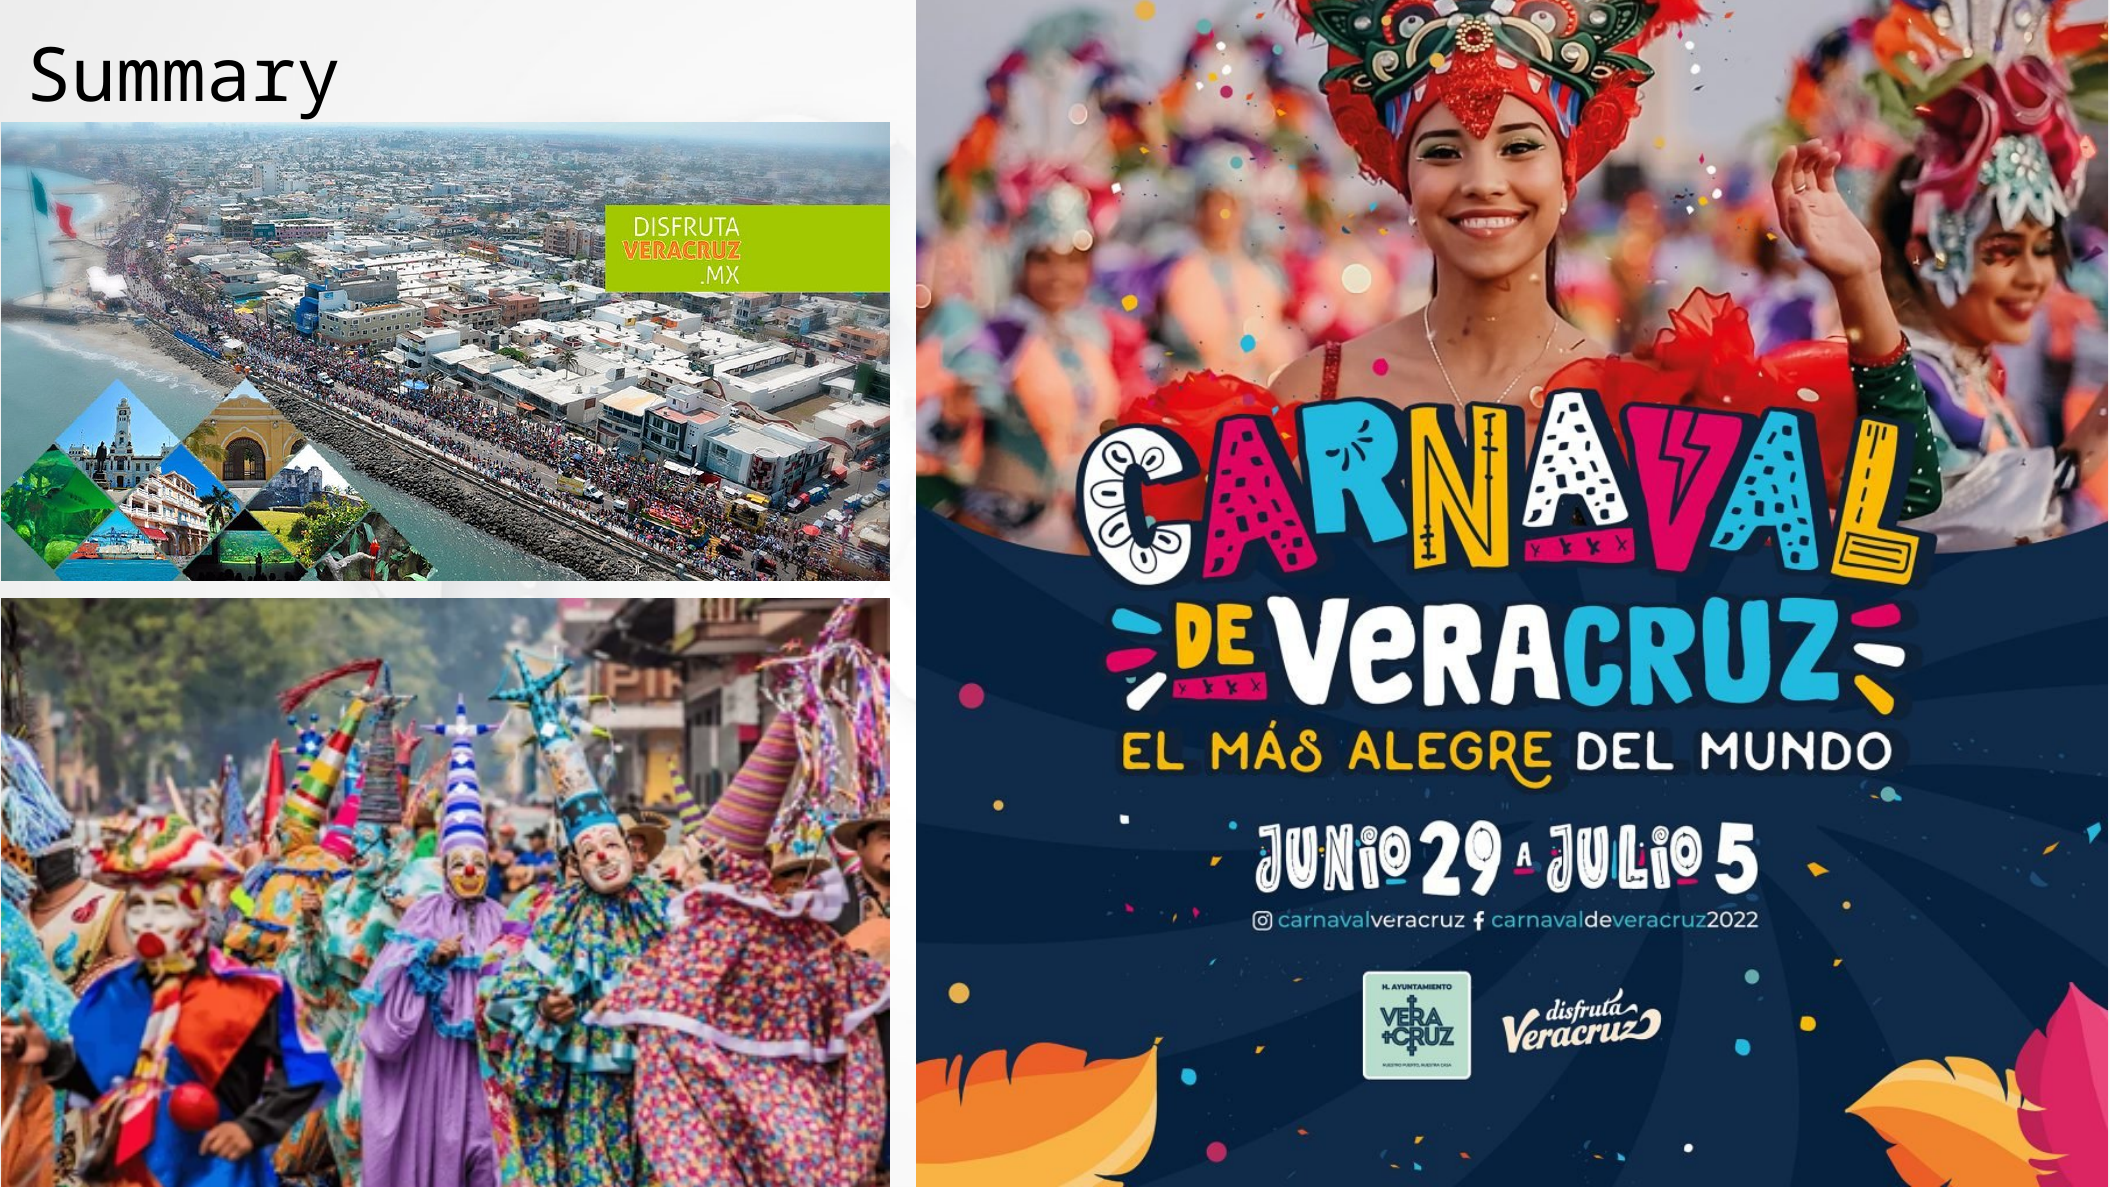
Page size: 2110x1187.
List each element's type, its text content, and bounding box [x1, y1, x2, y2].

text_box Summary [15, 20, 916, 122]
picture [1, 598, 890, 1187]
picture [916, 0, 2108, 1187]
picture [1, 122, 890, 581]
